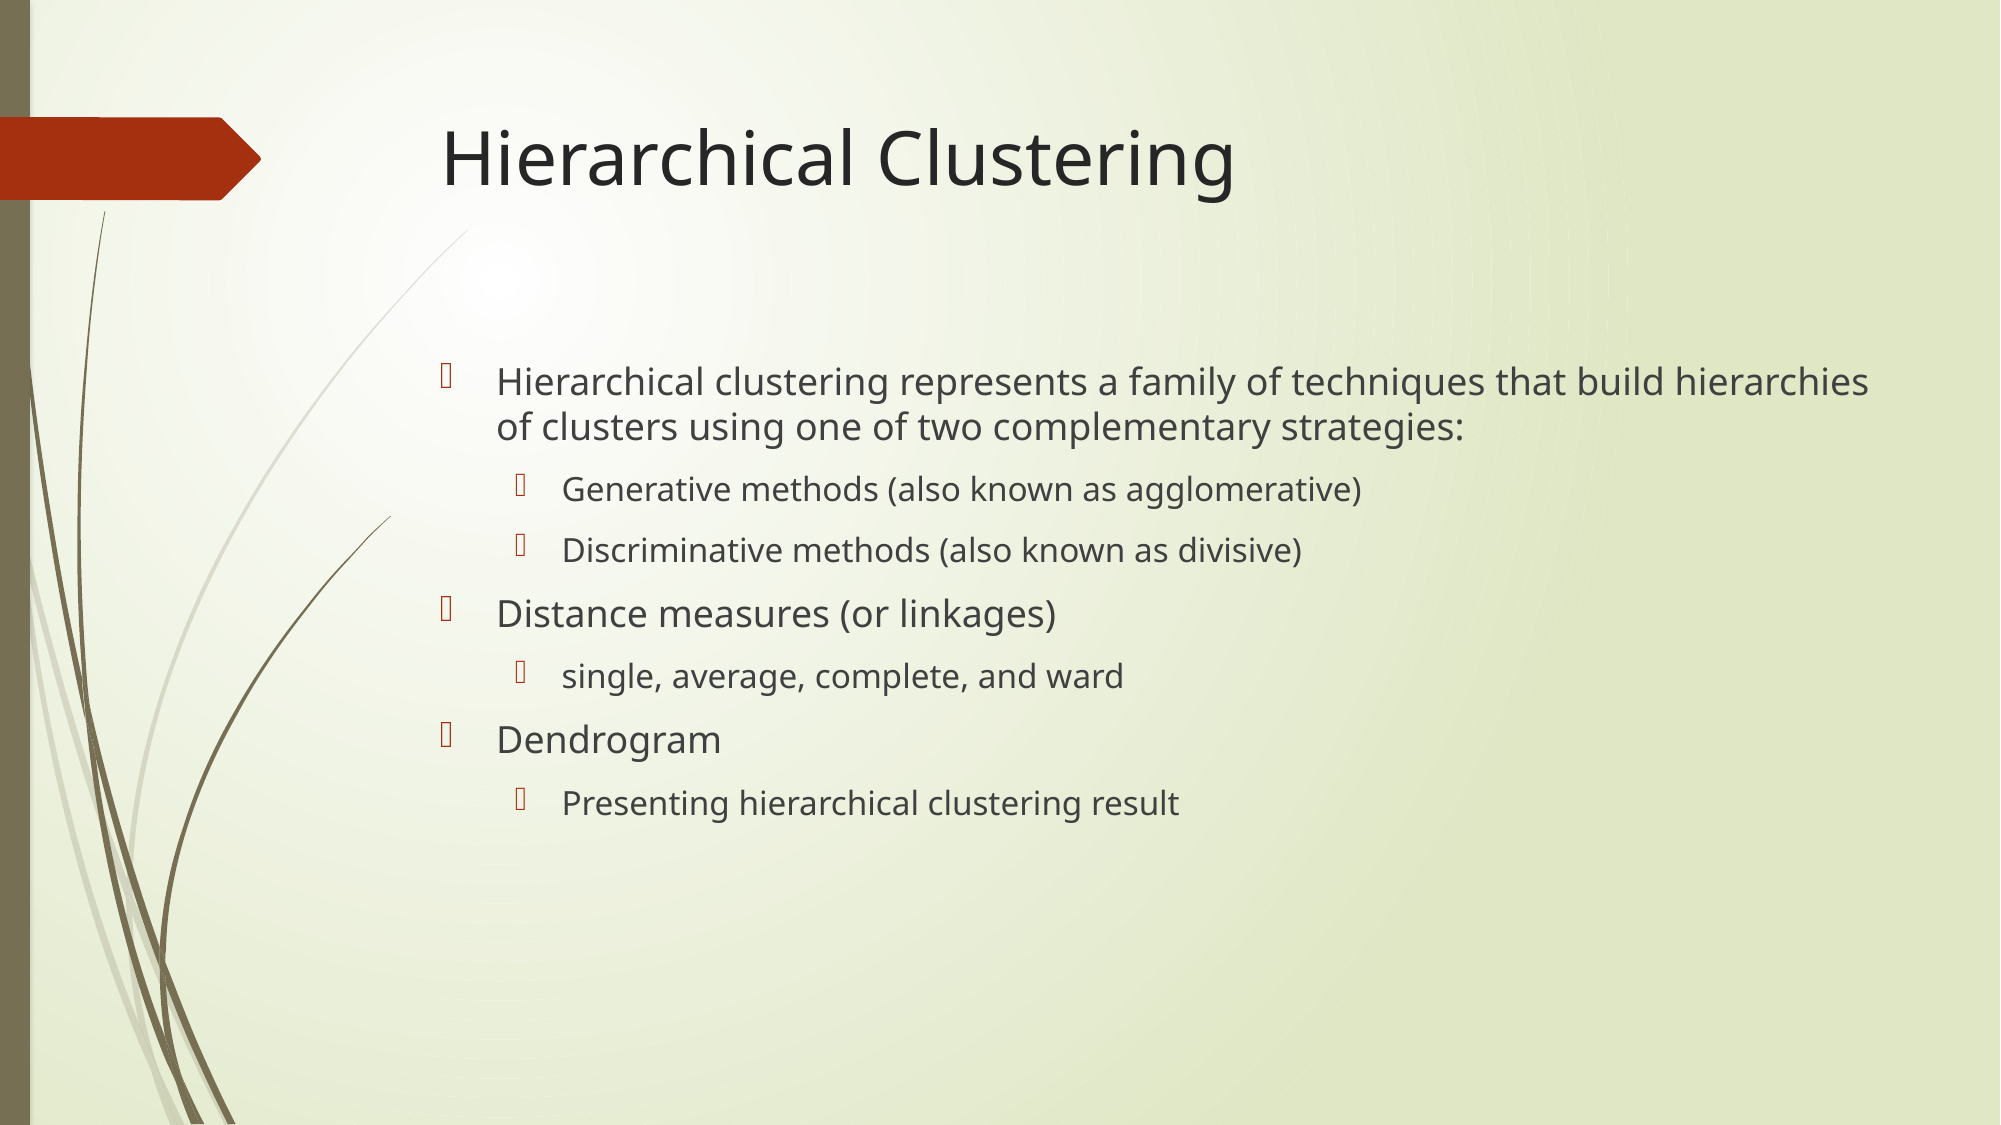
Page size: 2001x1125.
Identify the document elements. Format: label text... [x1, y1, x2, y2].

title Hierarchical Clustering [425, 102, 1888, 313]
list Hierarchical clustering represents a family of techniques that build hierarchies of clusters using one of two complementary strategies: Generative methods (also known as agglomerative) Discriminative methods (also known as divisive) Distance measures (or linkages) single, average, complete, and ward Dendrogram Presenting hierarchical clustering result [424, 350, 1888, 970]
